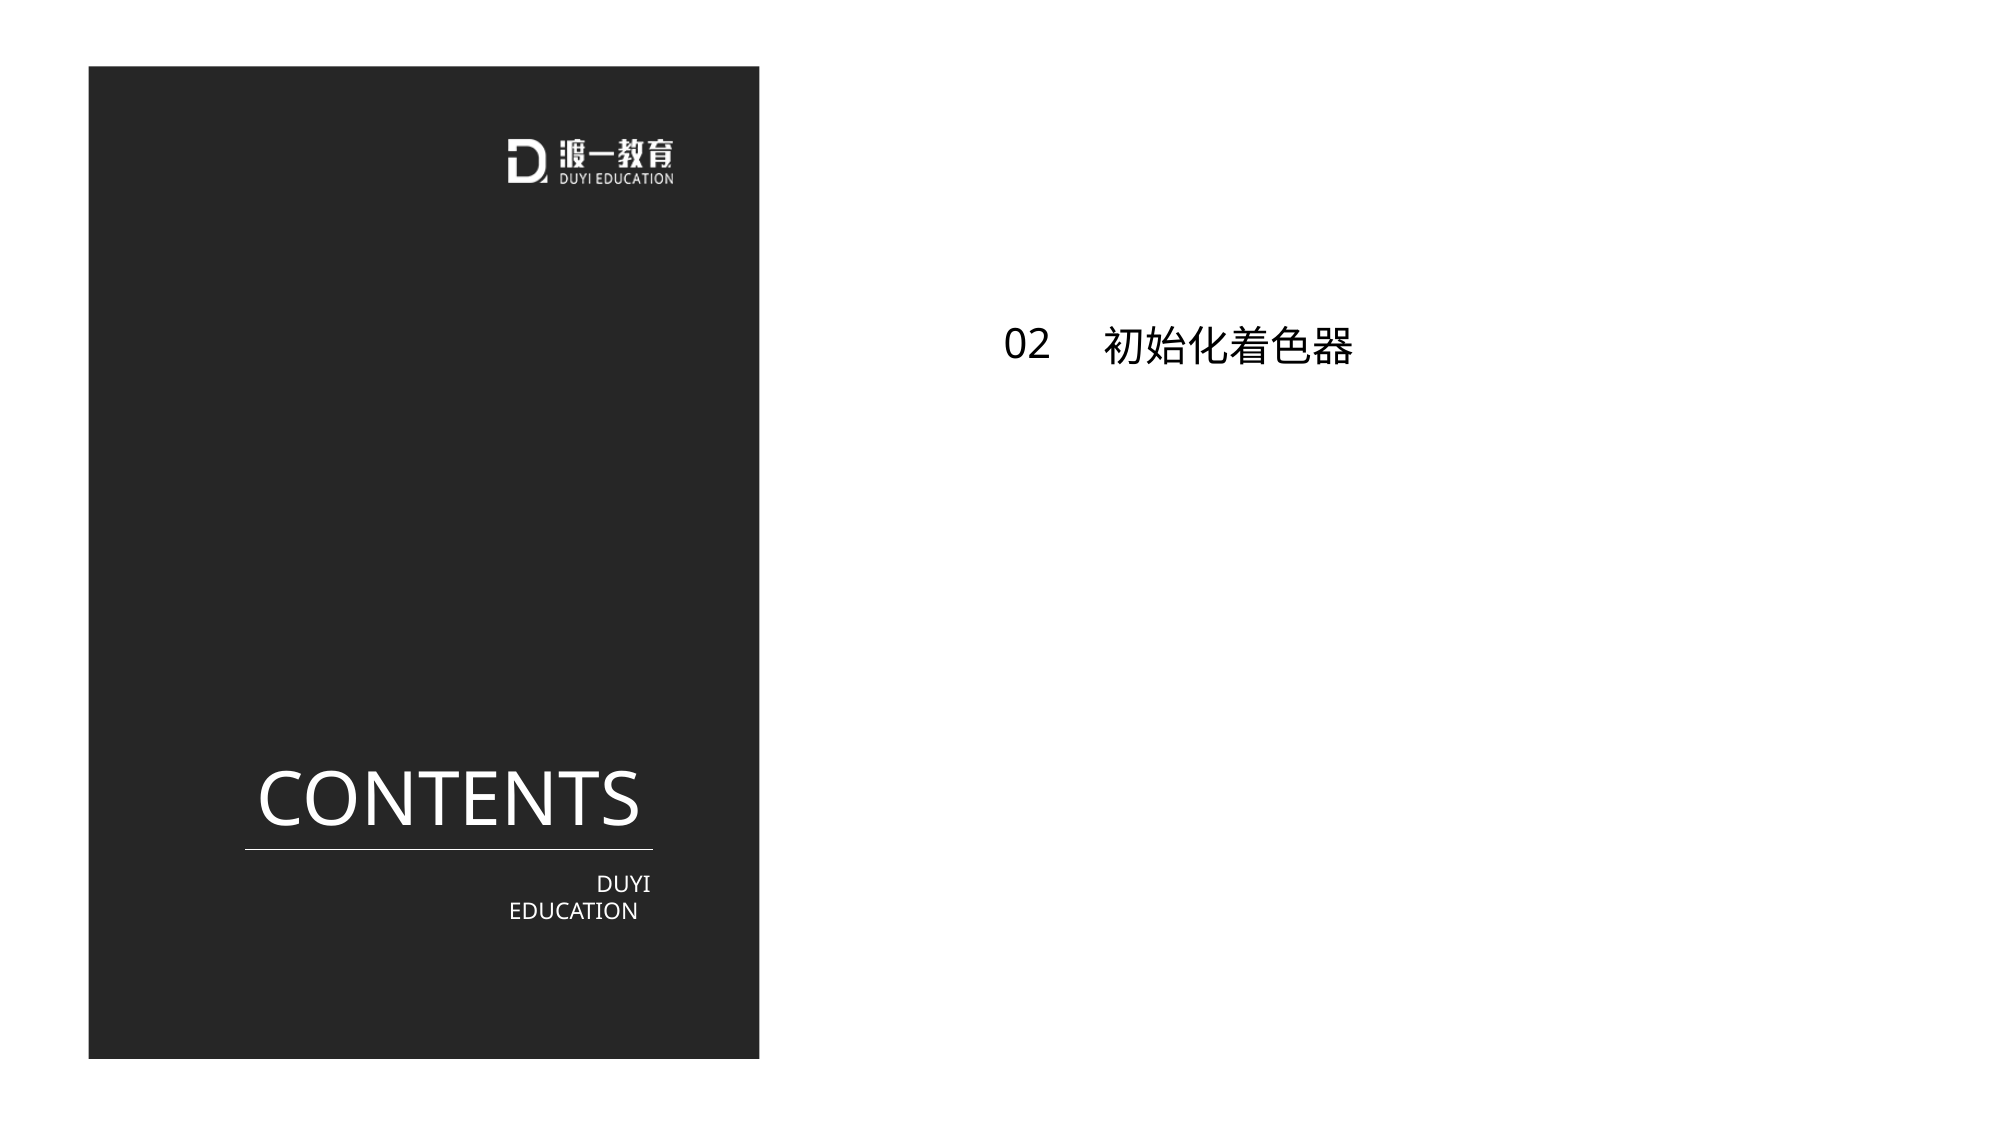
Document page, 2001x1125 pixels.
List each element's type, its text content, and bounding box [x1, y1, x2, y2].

picture [481, 116, 699, 206]
title 02 [988, 297, 1074, 393]
subtitle 初始化着色器 [1074, 297, 1729, 393]
